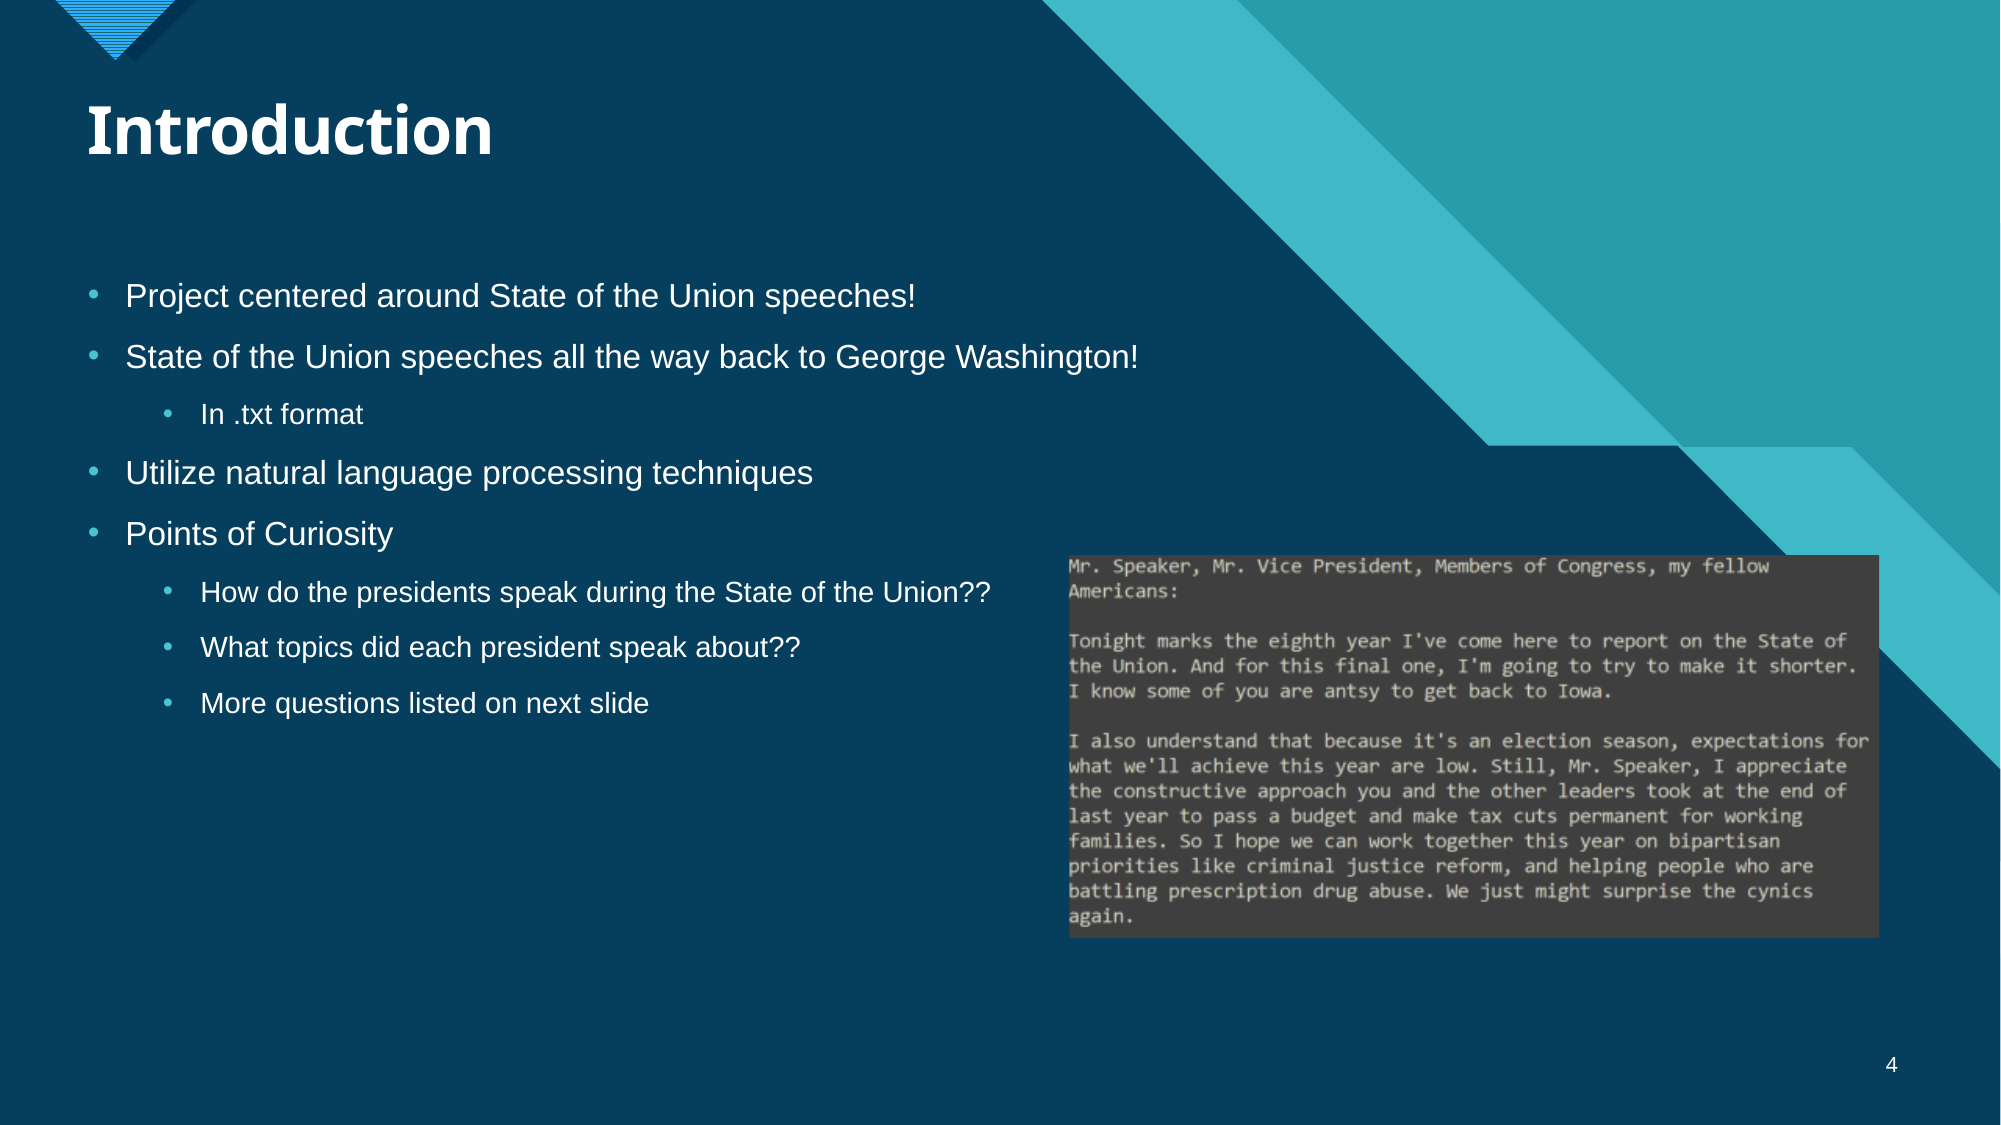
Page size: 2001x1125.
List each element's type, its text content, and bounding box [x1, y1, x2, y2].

list Project centered around State of the Union speeches! State of the Union speeches all the way back to George Washington! In .txt format Utilize natural language processing techniques Points of Curiosity How do the presidents speak during the State of the Union?? What topics did each president speak about?? More questions listed on next slide [72, 266, 1175, 939]
slide_number 4 [1845, 1035, 1913, 1096]
title Introduction [72, 89, 1913, 177]
picture [1069, 554, 1881, 937]
